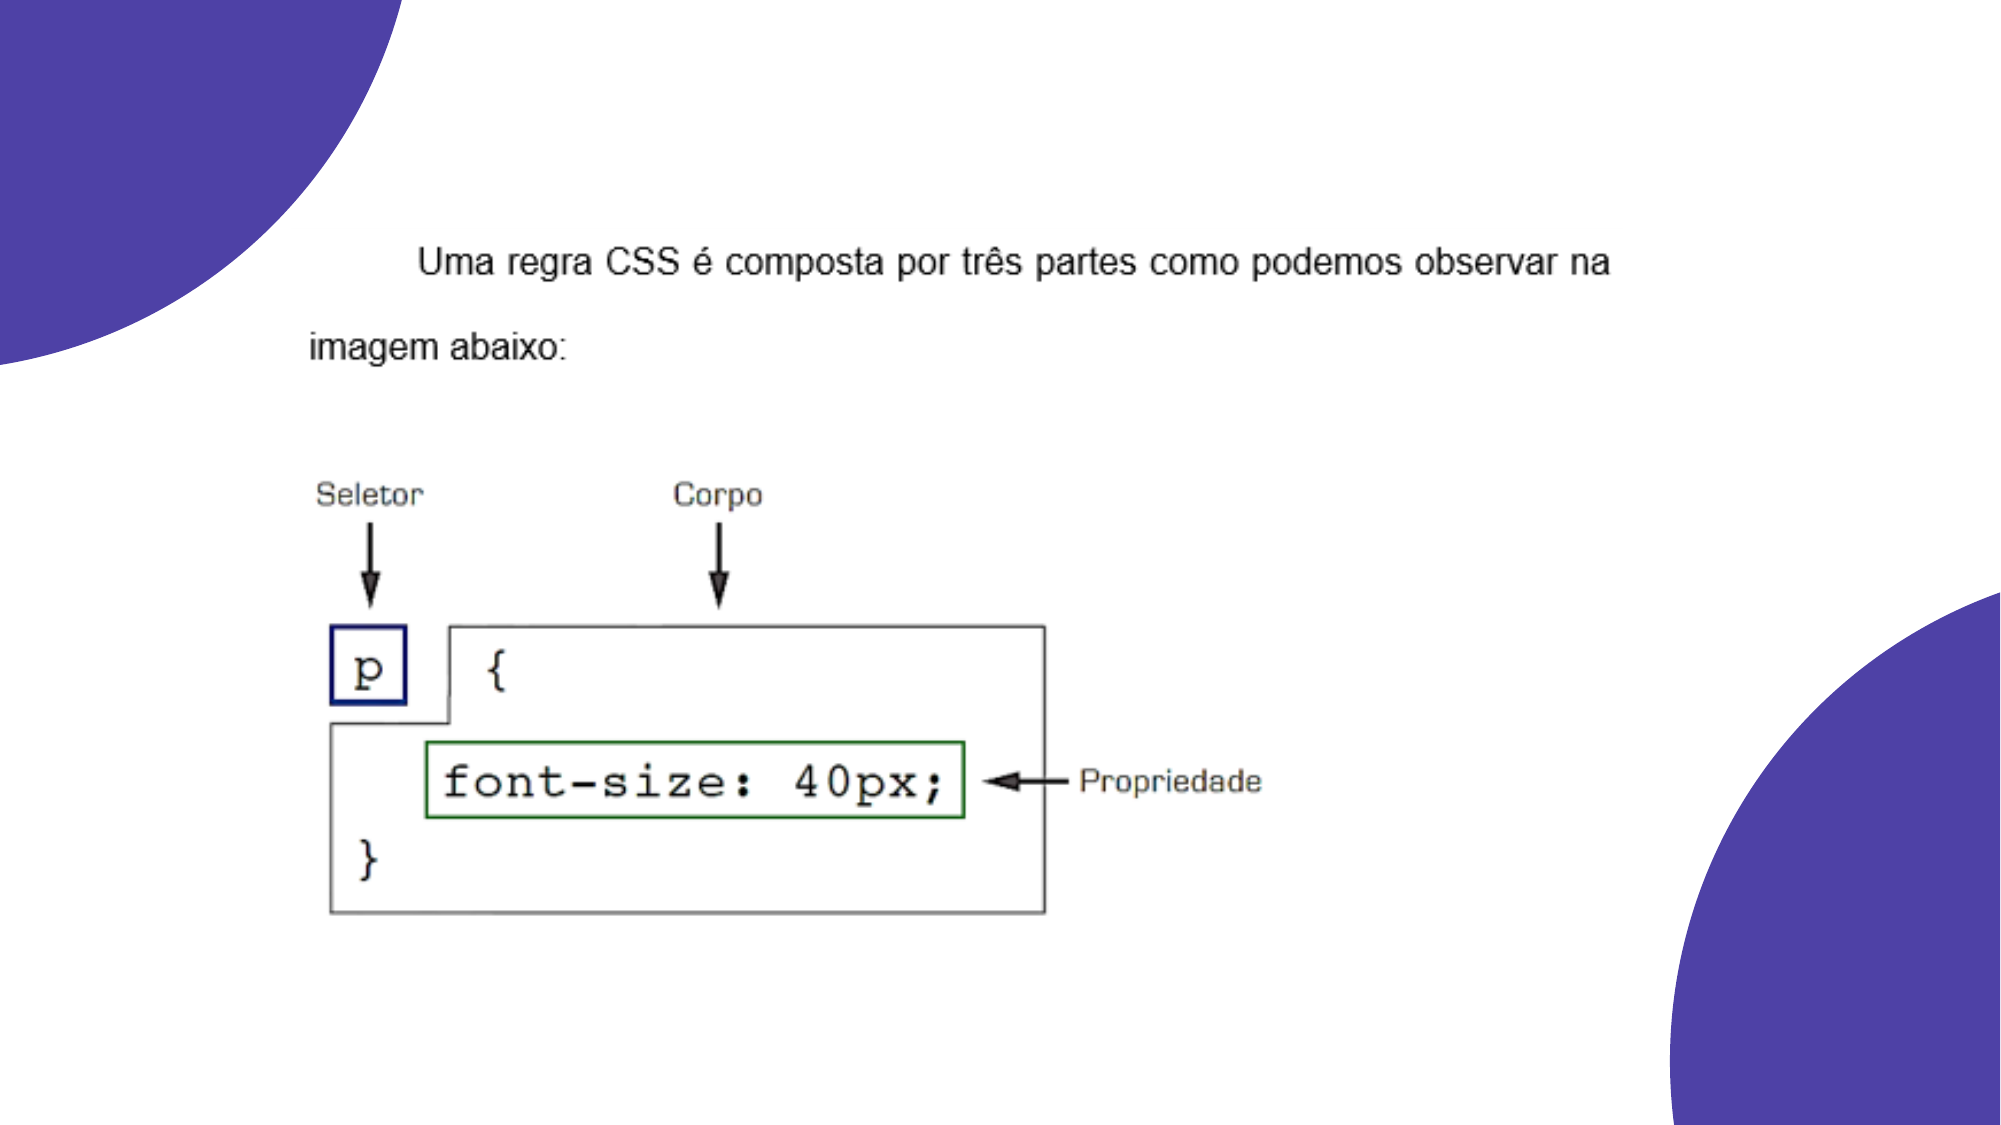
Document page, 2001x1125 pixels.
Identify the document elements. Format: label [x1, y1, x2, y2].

picture [291, 227, 1623, 932]
